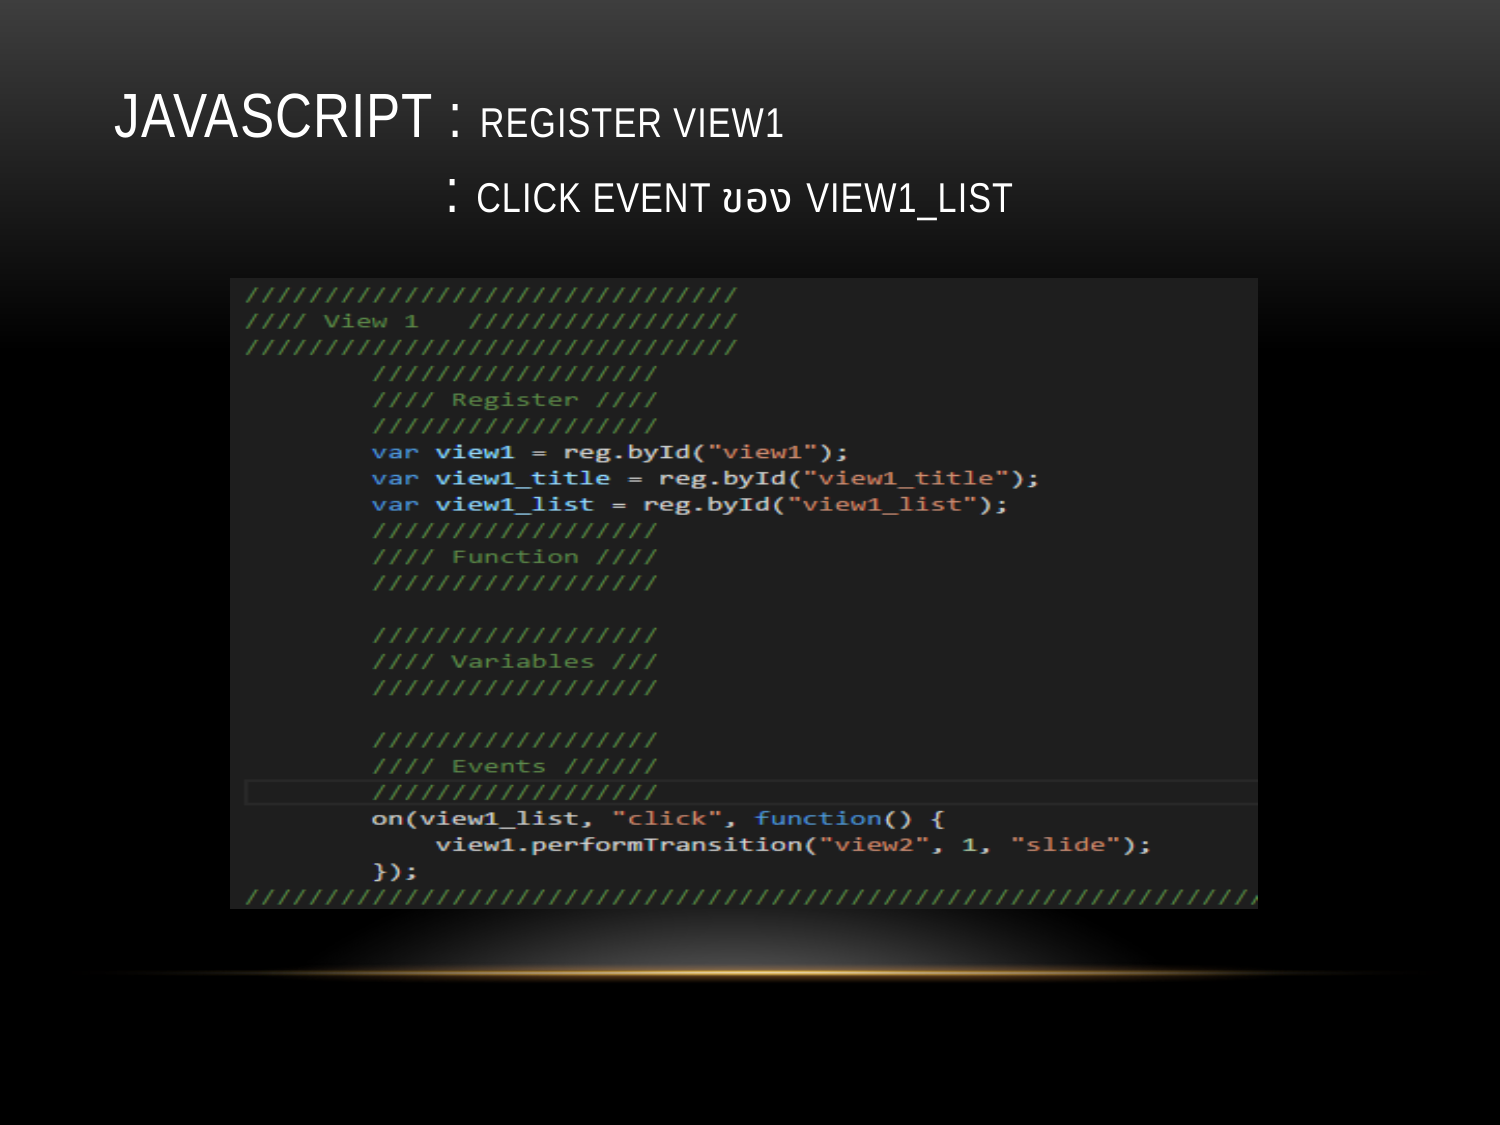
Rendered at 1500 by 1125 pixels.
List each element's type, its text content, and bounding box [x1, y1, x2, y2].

picture [0, 0, 1500, 1125]
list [99, 243, 1401, 938]
title Javascript : register view1 : click event ของ view1_list [99, 45, 1400, 233]
